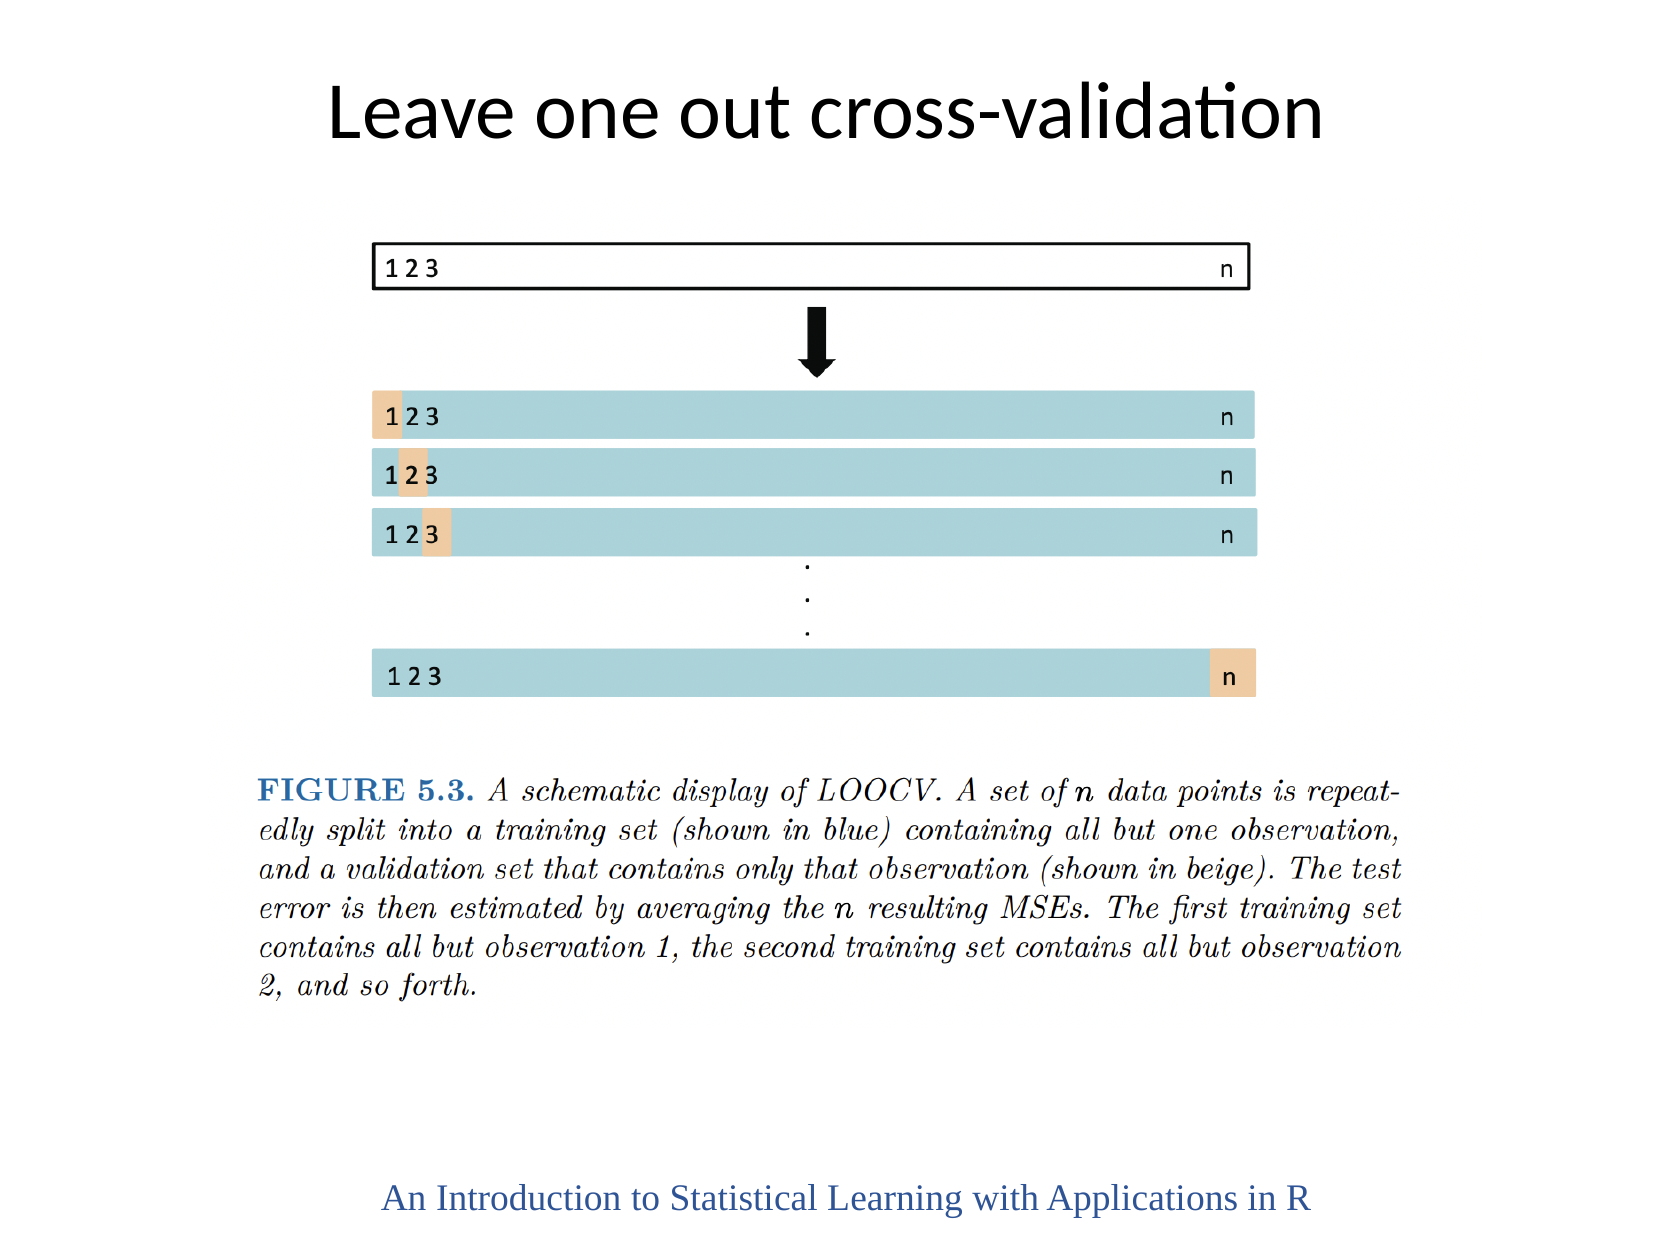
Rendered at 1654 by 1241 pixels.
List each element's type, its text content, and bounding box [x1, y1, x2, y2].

picture [206, 195, 1483, 1029]
text_box An Introduction to Statistical Learning with Applications in R [188, 1164, 1506, 1226]
text_box Leave one out cross-validation [56, 48, 1597, 184]
